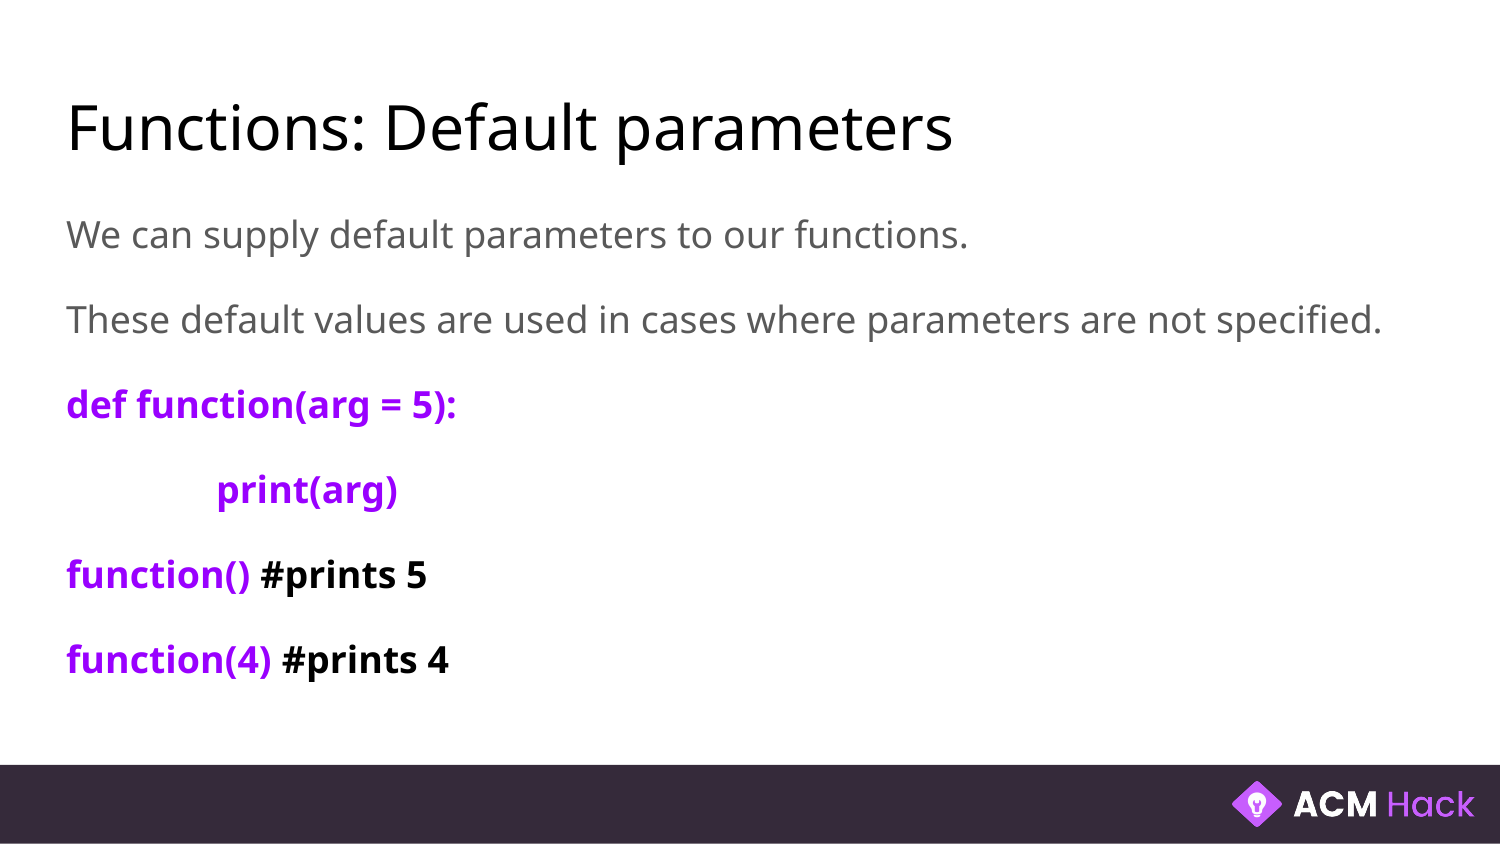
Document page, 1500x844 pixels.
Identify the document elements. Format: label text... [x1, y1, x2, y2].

picture [1232, 781, 1282, 827]
list We can supply default parameters to our functions. These default values are used in cases where parameters are not specified. def function(arg = 5): print(arg) function() #prints 5 function(4) #prints 4 [51, 189, 1449, 750]
title Functions: Default parameters [51, 72, 1449, 167]
picture [1293, 791, 1476, 817]
